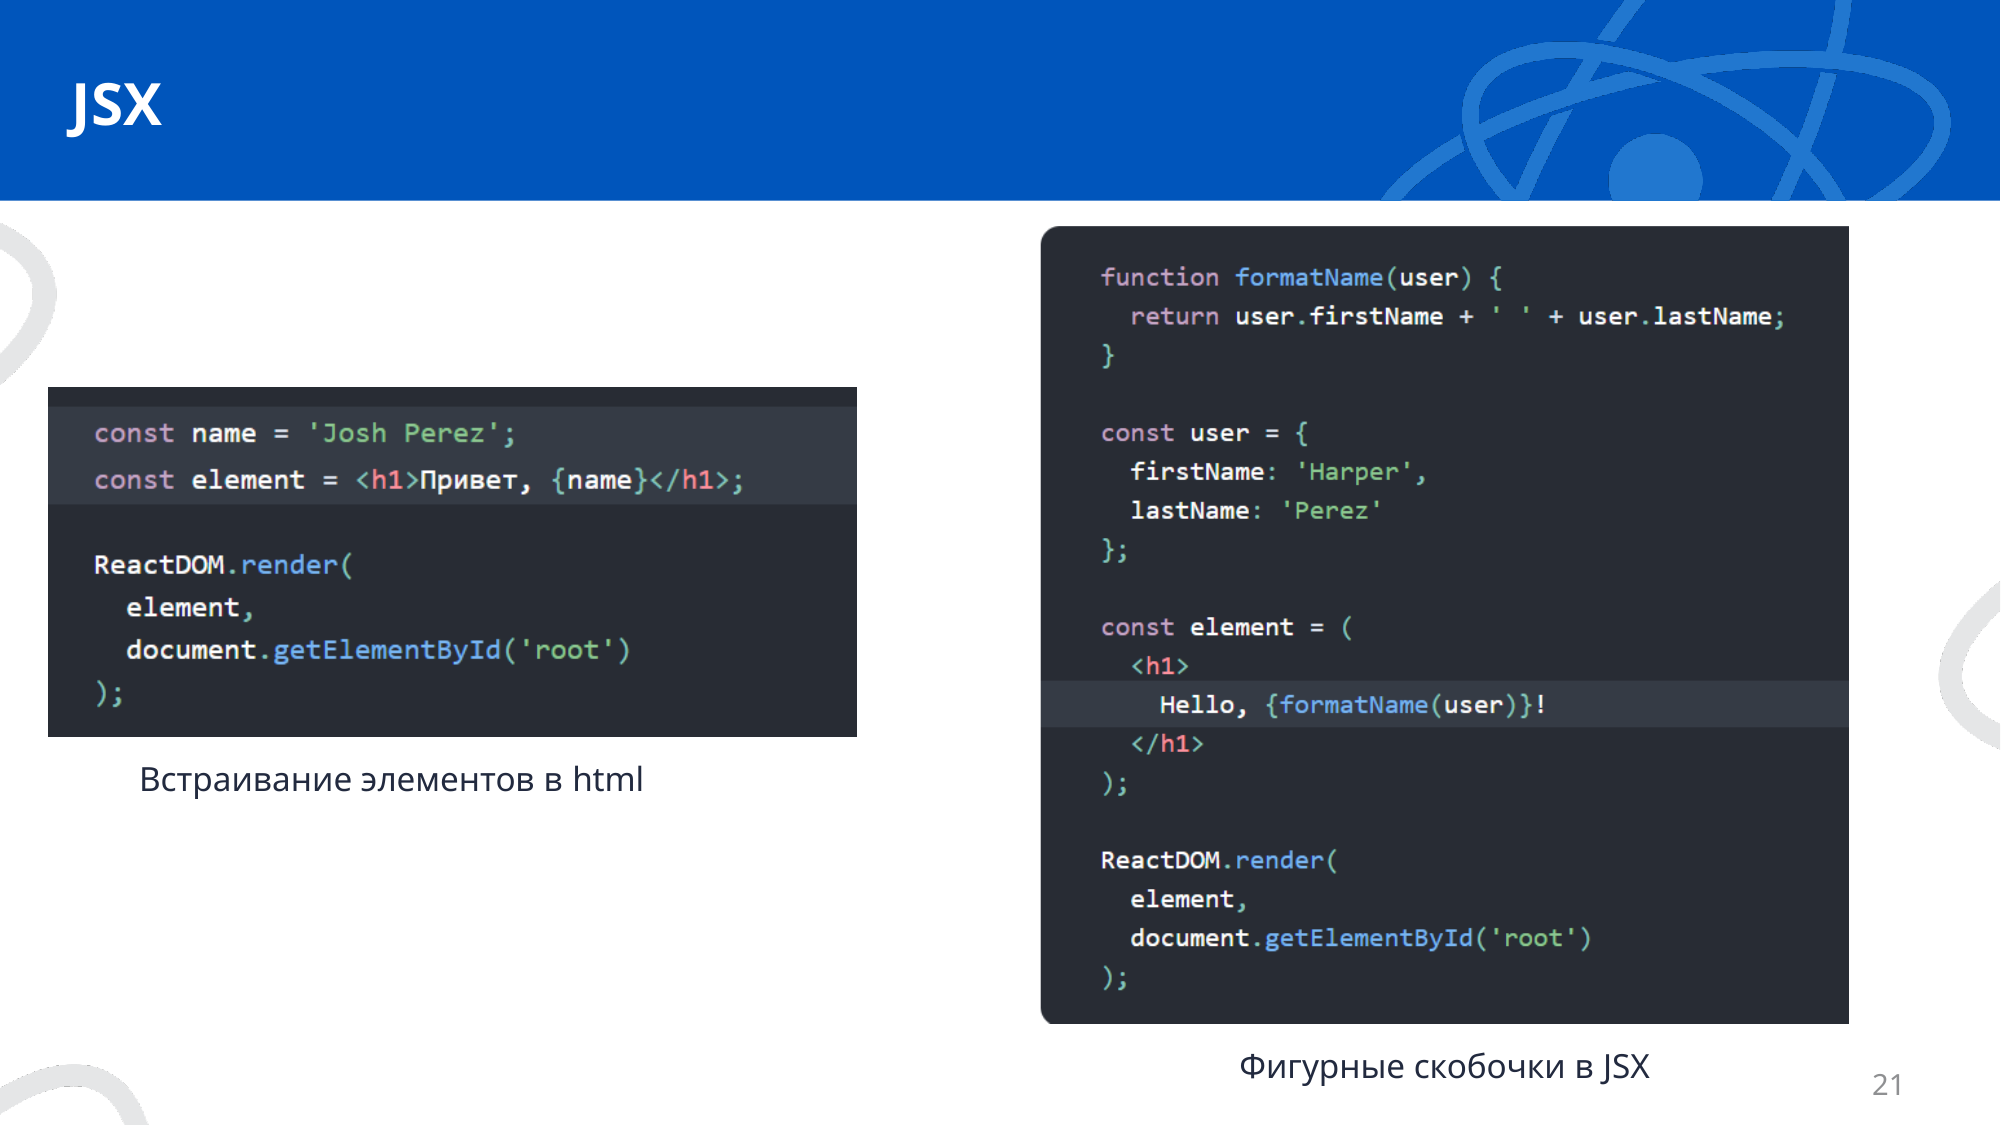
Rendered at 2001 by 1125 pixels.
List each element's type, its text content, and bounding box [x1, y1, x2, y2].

picture [0, 208, 857, 737]
text_box Фигурные скобочки в JSX [1114, 1038, 1775, 1094]
picture [1919, 554, 2001, 767]
picture [1040, 226, 1849, 1024]
text_box Встраивание элементов в html [113, 750, 671, 806]
picture [0, 1032, 162, 1125]
title JSX [56, 58, 1348, 145]
picture [1318, 0, 2000, 201]
